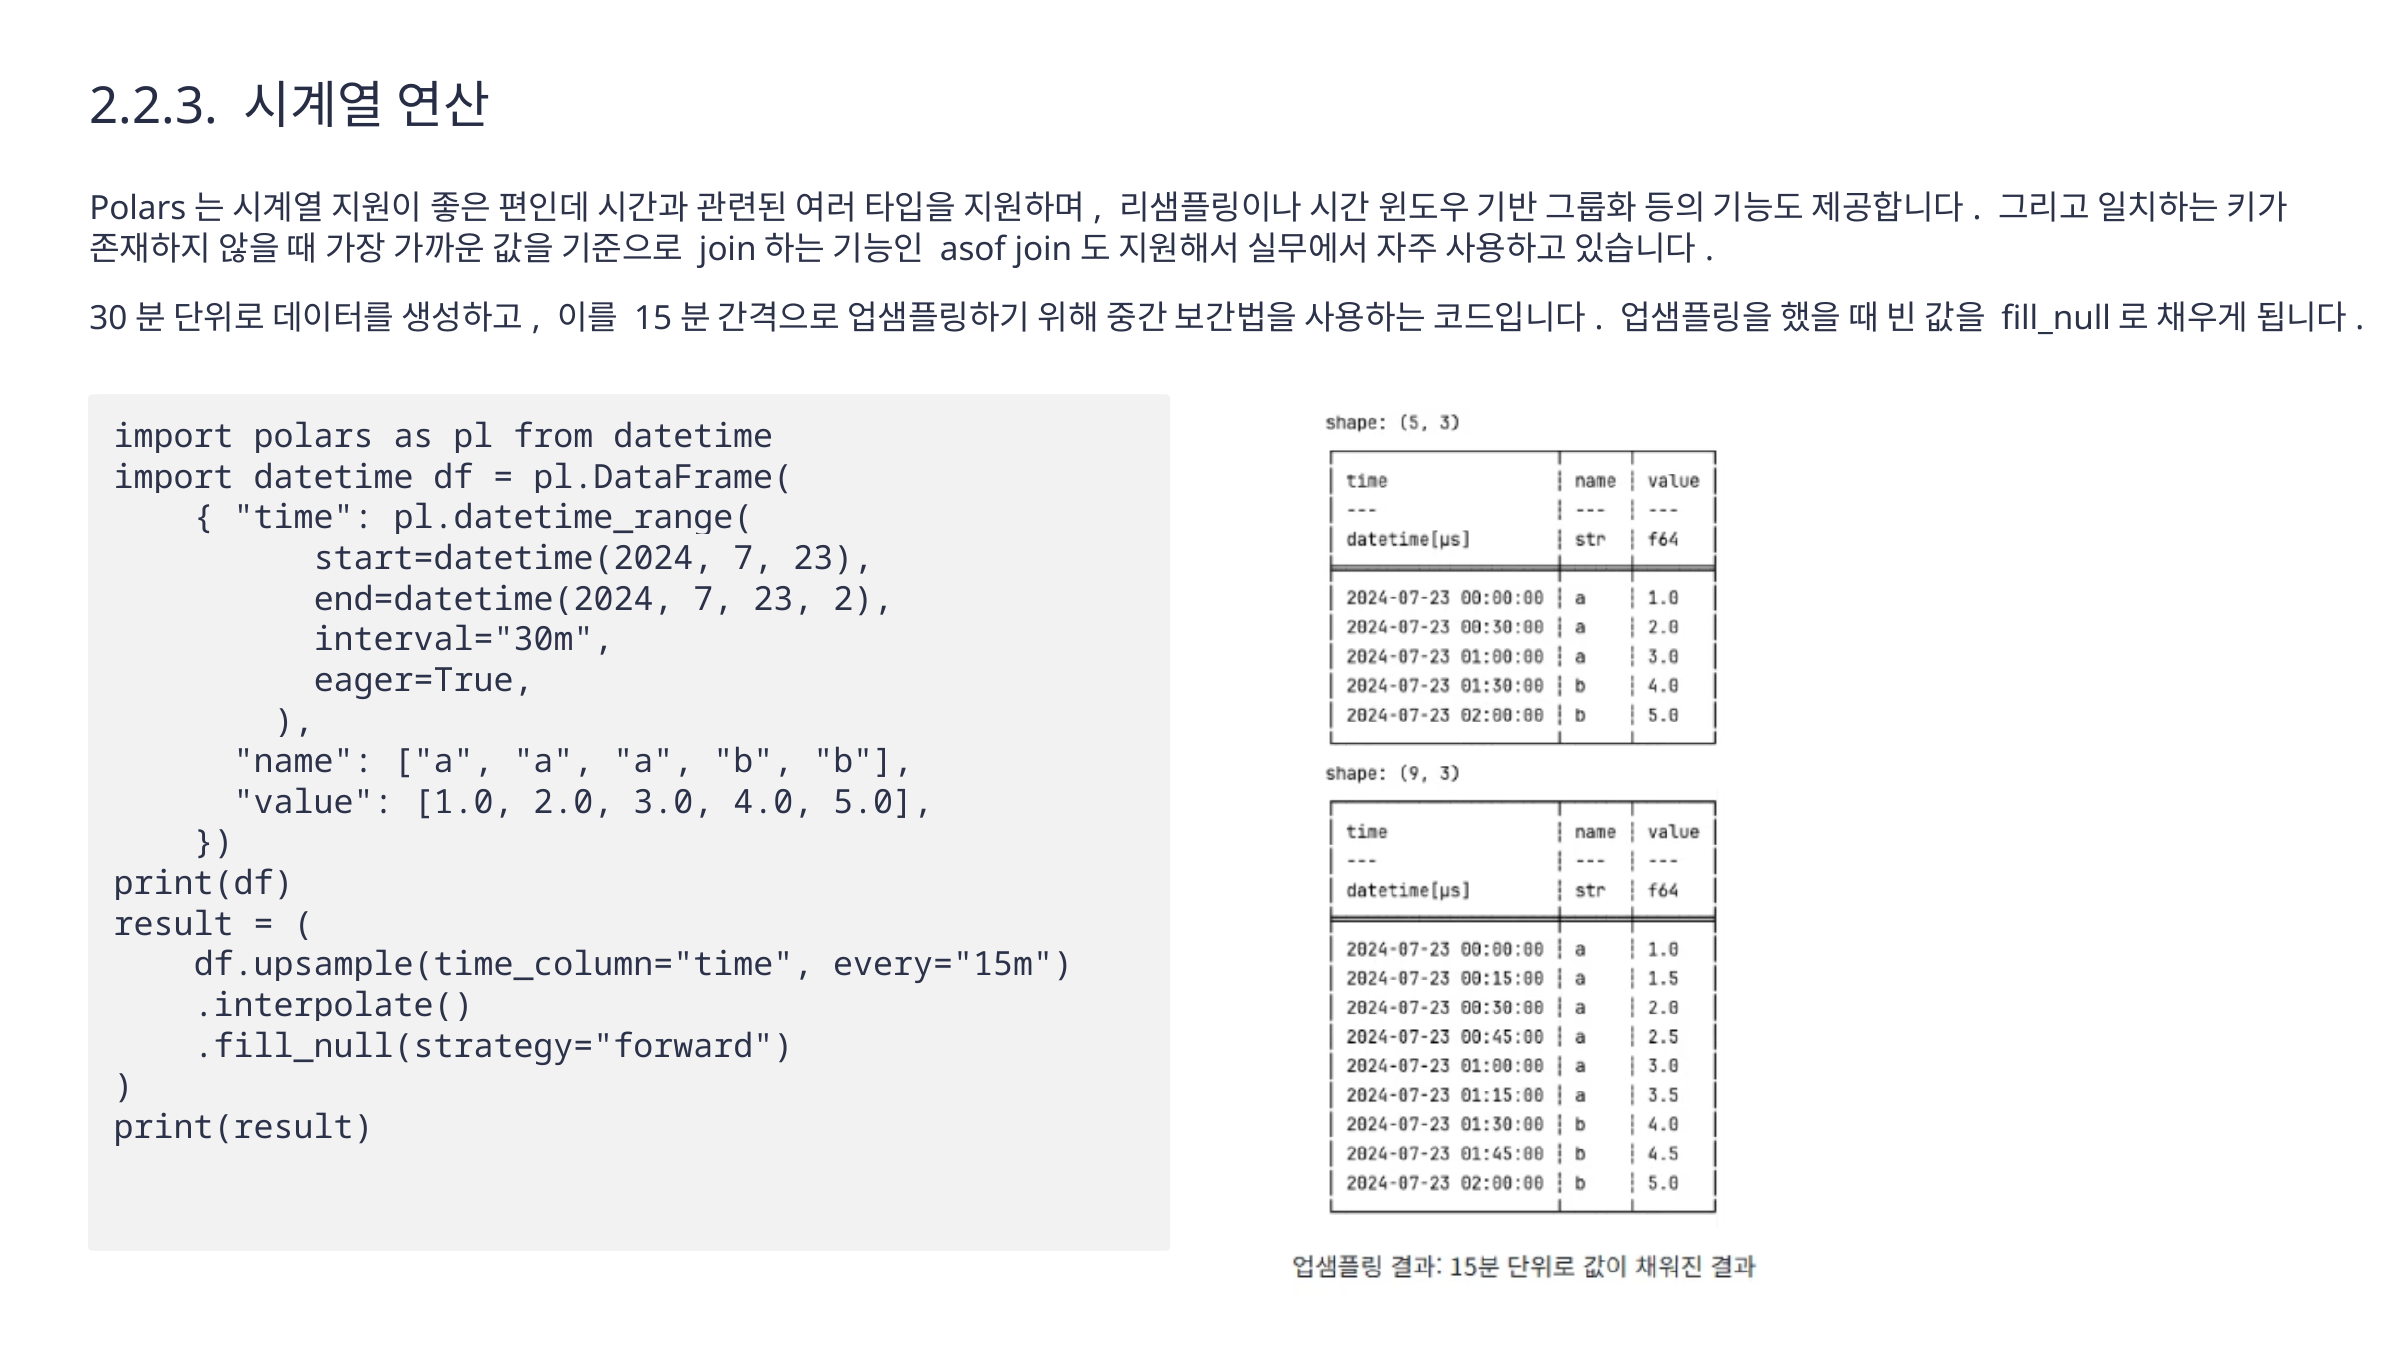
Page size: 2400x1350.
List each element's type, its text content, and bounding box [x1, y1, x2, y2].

text_box import polars as pl from datetime import datetime df = pl.DataFrame( { "time": pl.datetime_range( start=datetime(2024, 7, 23), end=datetime(2024, 7, 23, 2), interval="30m", eager=True, ), "name": ["a", "a", "a", "b", "b"], "value": [1.0, 2.0, 3.0, 4.0, 5.0], }) print(df) result = ( df.upsample(time_column="time", every="15m") .interpolate() .fill_null(strategy="forward") ) print(result) [113, 413, 1145, 1232]
text_box Polars는 시계열 지원이 좋은 편인데 시간과 관련된 여러 타입을 지원하며, 리샘플링이나 시간 윈도우 기반 그룹화 등의 기능도 제공합니다. 그리고 일치하는 키가 존재하지 않을 때 가장 가까운 값을 기준으로 join하는 기능인 asof join도 지원해서 실무에서 자주 사용하고 있습니다. [89, 185, 2311, 268]
text_box [88, 394, 1171, 1251]
text_box 30분 단위로 데이터를 생성하고, 이를 15분 간격으로 업샘플링하기 위해 중간 보간법을 사용하는 코드입니다. 업샘플링을 했을 때 빈 값을 fill_null로 채우게 됩니다. [89, 296, 2311, 337]
text_box 2.2.3. 시계열 연산 [89, 70, 601, 135]
picture [1278, 407, 1769, 1294]
